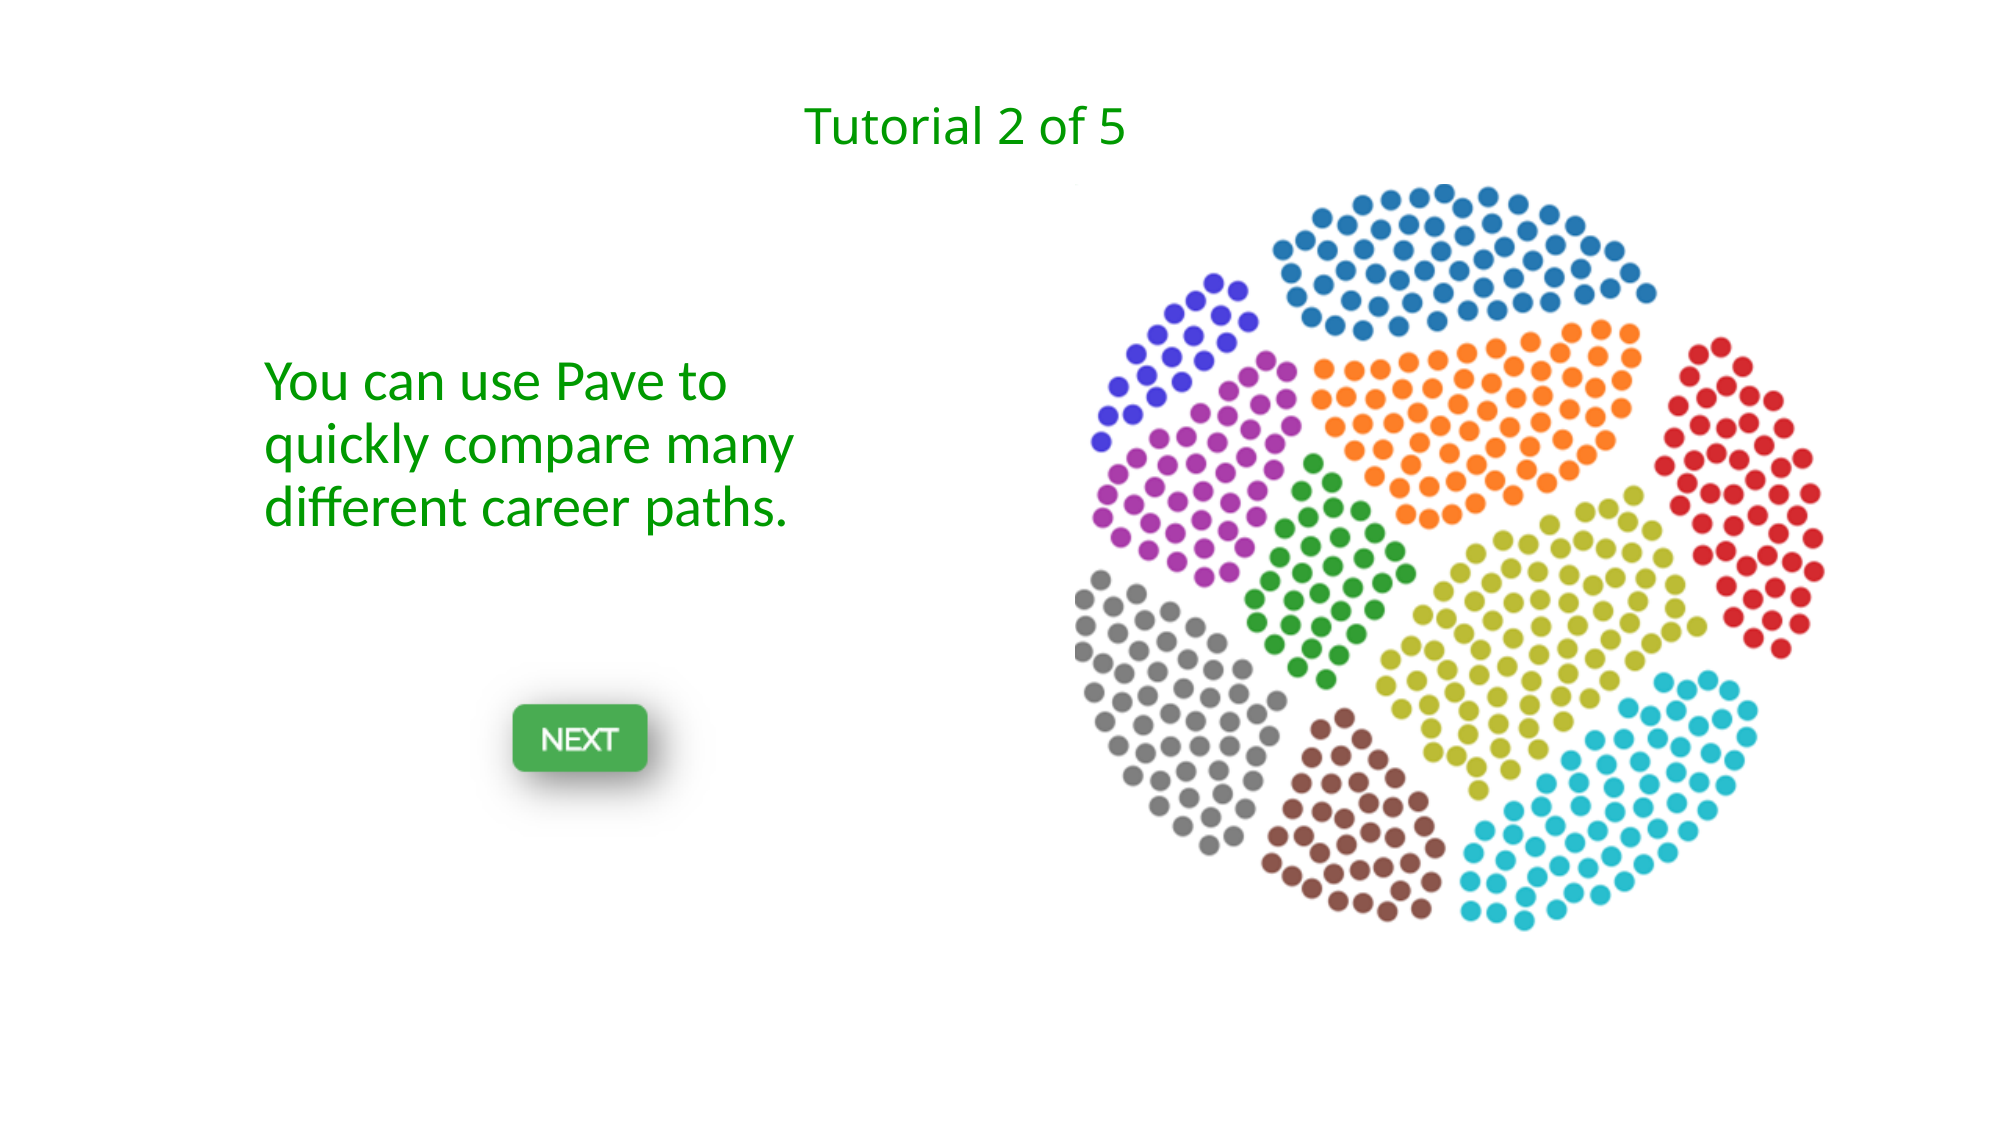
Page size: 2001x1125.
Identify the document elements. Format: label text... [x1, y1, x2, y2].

text_box Tutorial 2 of 5 [789, 91, 1269, 165]
title You can use Pave to quickly compare many different career paths. [249, 184, 950, 643]
picture [469, 662, 731, 846]
picture [1075, 184, 1828, 935]
